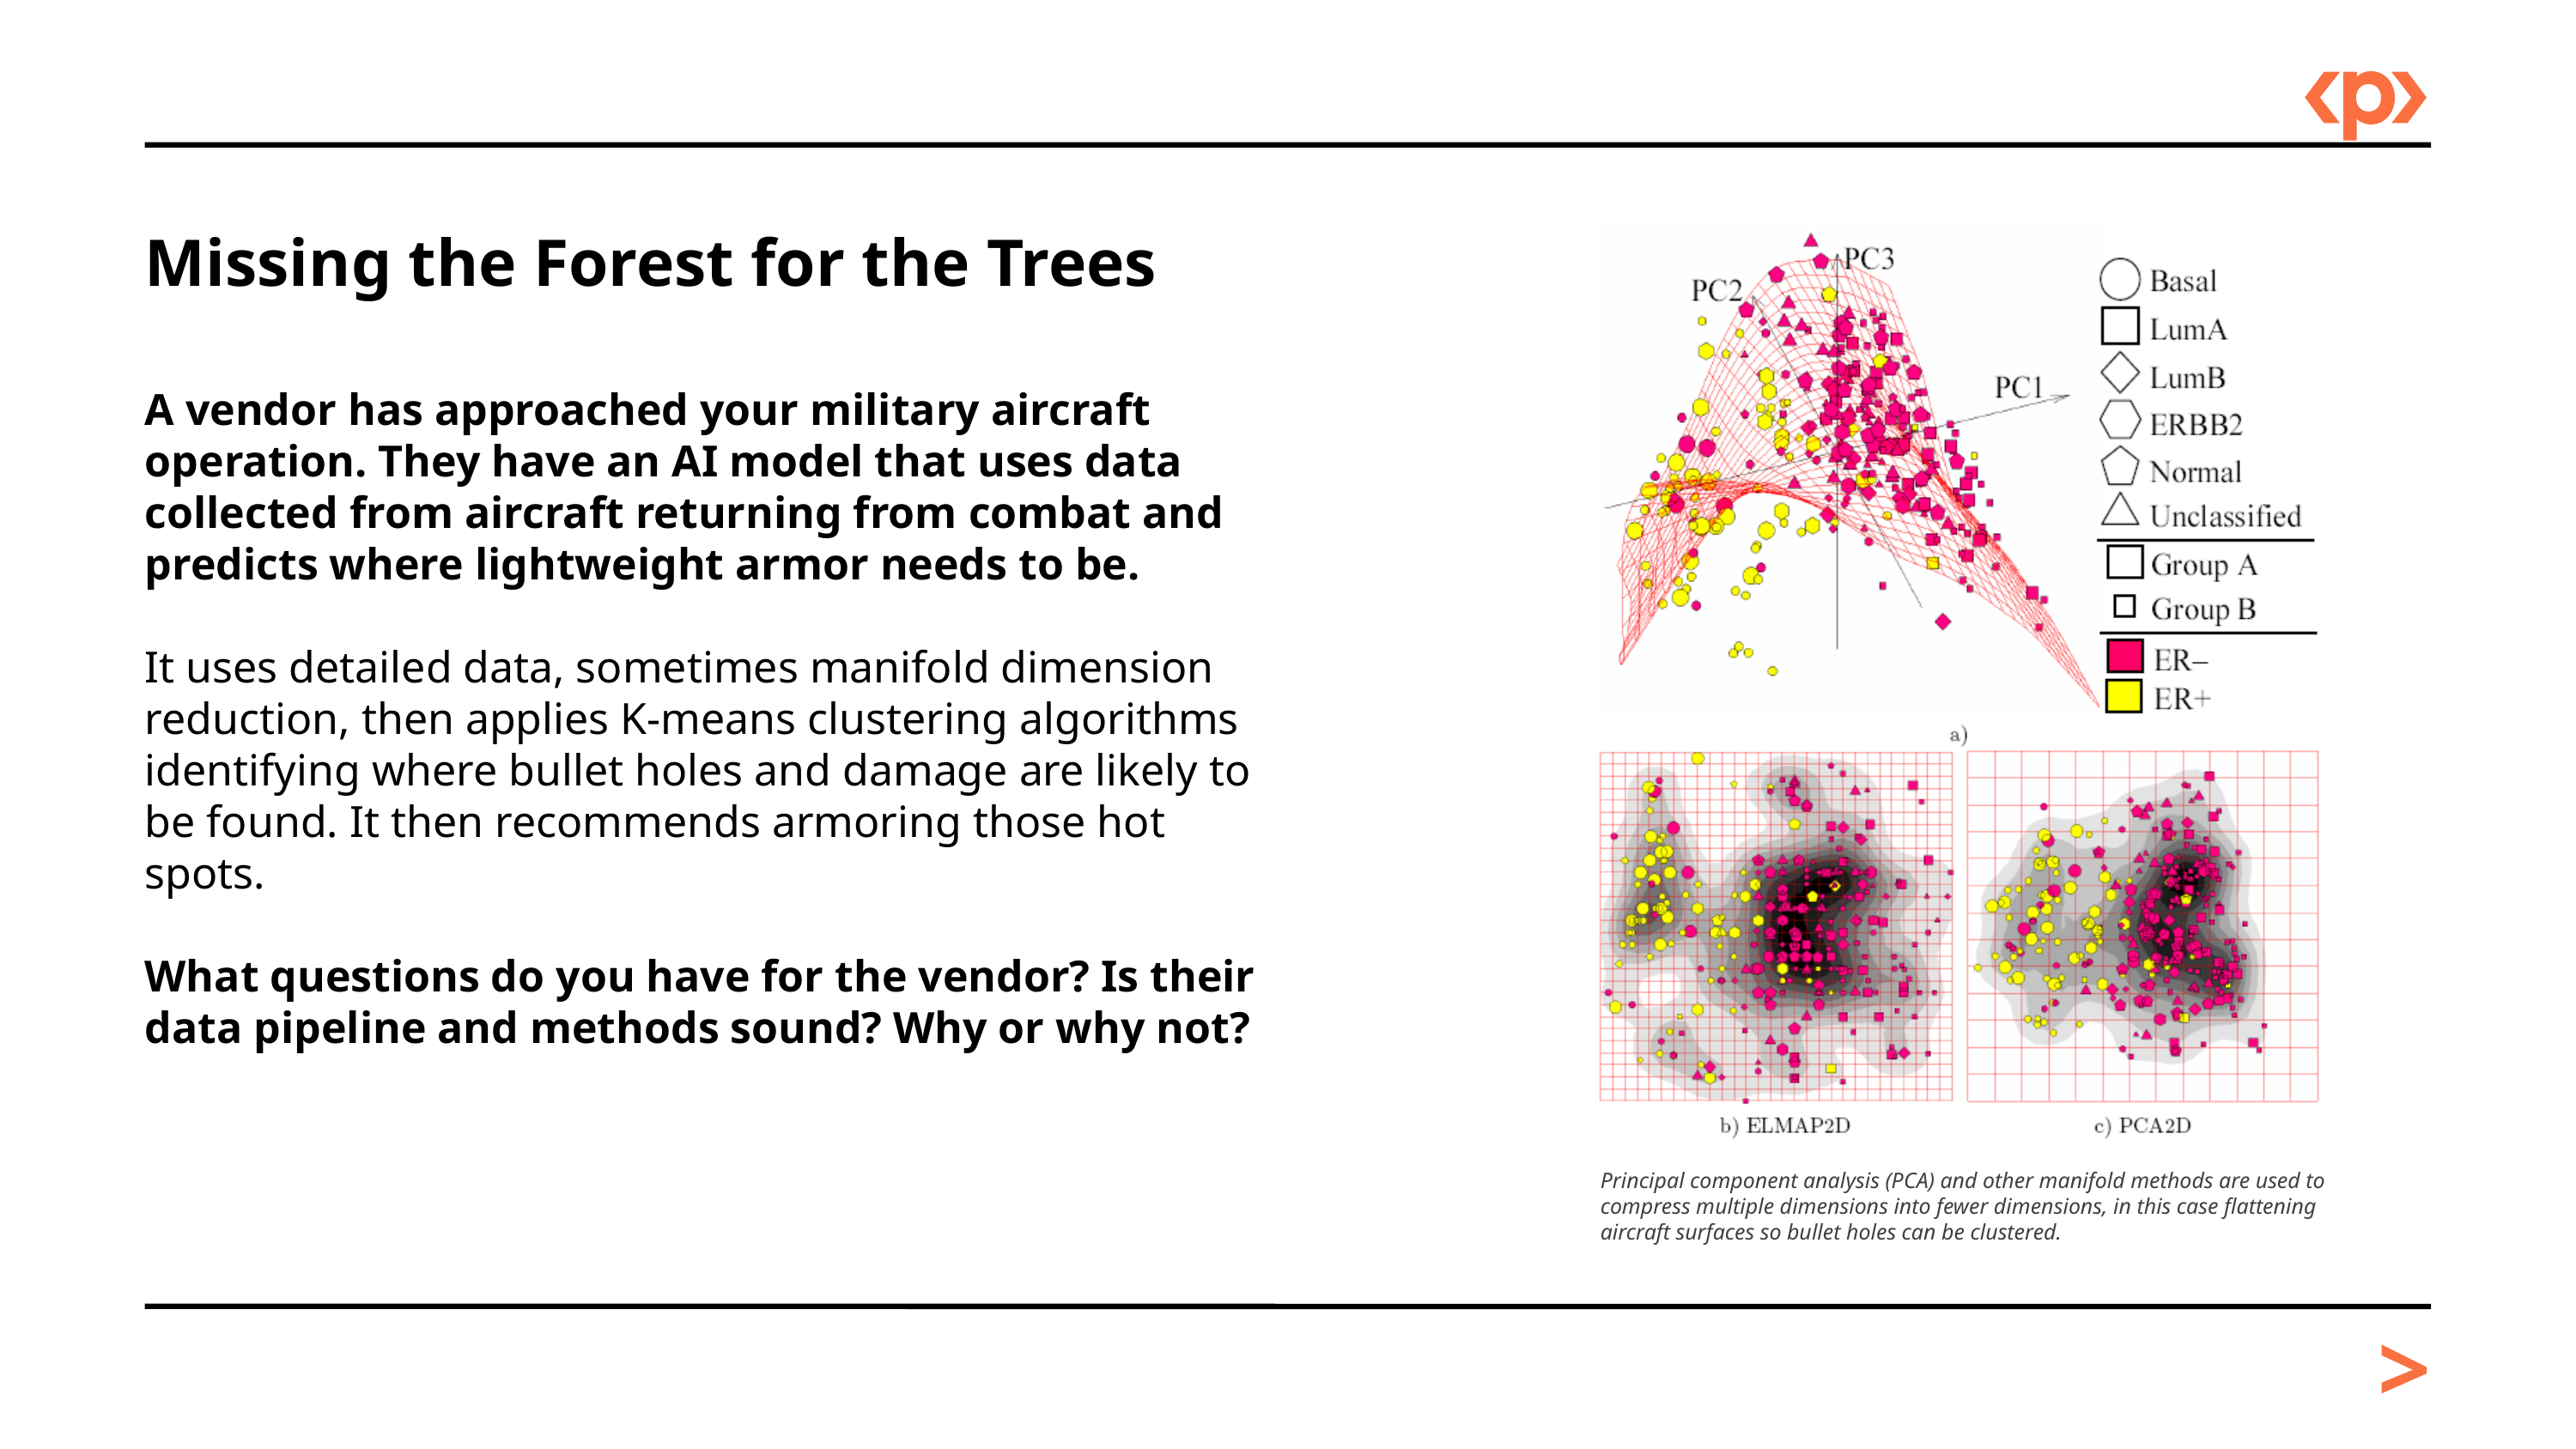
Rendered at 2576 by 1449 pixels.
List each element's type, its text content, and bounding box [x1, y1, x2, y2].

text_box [2300, 66, 2432, 145]
text_box Missing the Forest for the Trees [144, 173, 1449, 300]
picture [1590, 225, 2367, 1140]
text_box > [2378, 1291, 2432, 1422]
text_box Principal component analysis (PCA) and other manifold methods are used to compress multiple dimensions into fewer dimensions, in this case flattening aircraft surfaces so bullet holes can be clustered. [1590, 1161, 2341, 1304]
text_box A vendor has approached your military aircraft operation. They have an AI model that uses data collected from aircraft returning from combat and predicts where lightweight armor needs to be. It uses detailed data, sometimes manifold dimension reduction, then applies K-means clustering algorithms identifying where bullet holes and damage are likely to be found. It then recommends armoring those hot spots. What questions do you have for the vendor? Is their data pipeline and methods sound? Why or why not? [144, 382, 1289, 1155]
